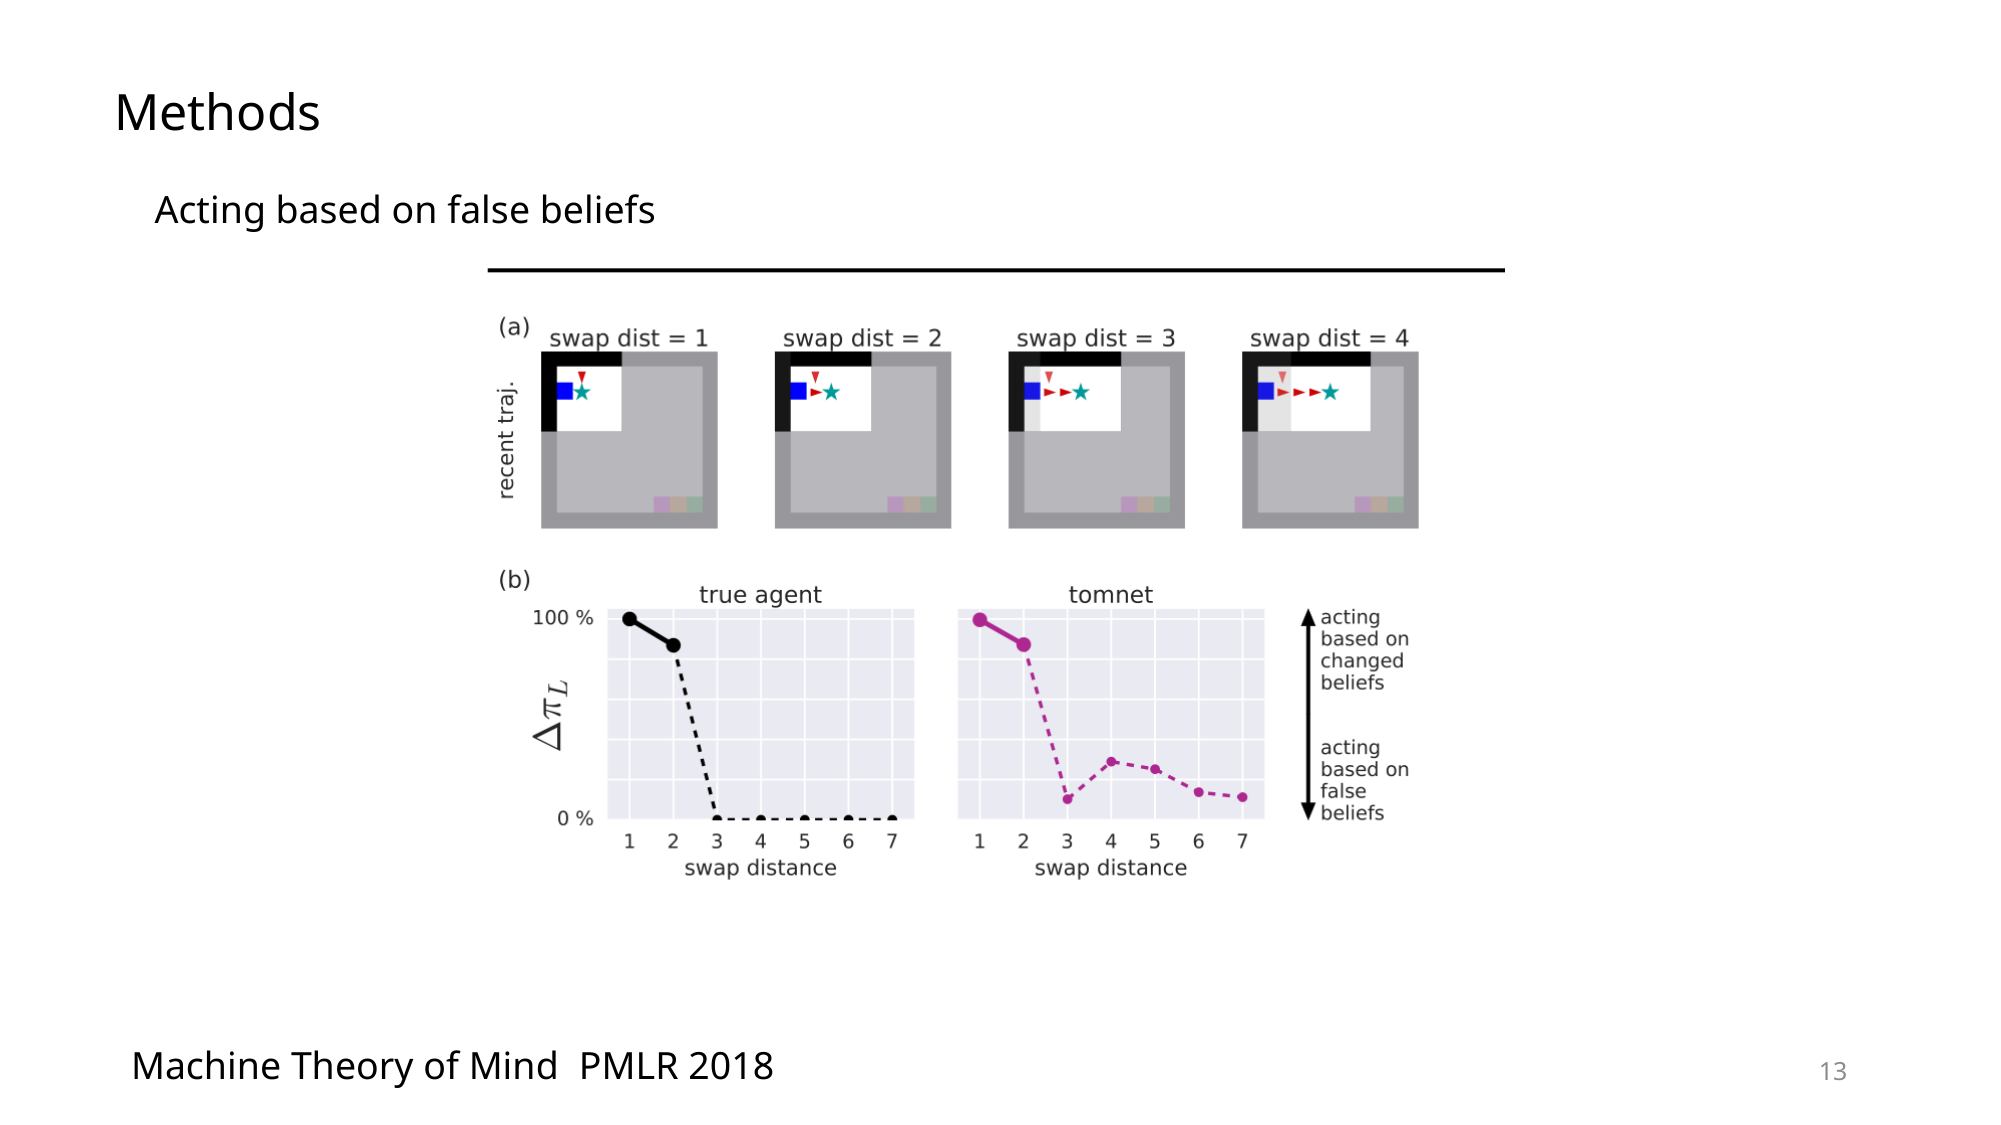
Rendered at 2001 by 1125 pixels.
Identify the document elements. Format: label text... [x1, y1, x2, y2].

slide_number 13 [1412, 1042, 1863, 1103]
text_box Methods [99, 73, 337, 148]
text_box Acting based on false beliefs [139, 178, 1140, 239]
text_box Machine Theory of Mind PMLR 2018 [106, 1034, 1107, 1095]
picture [474, 268, 1505, 928]
